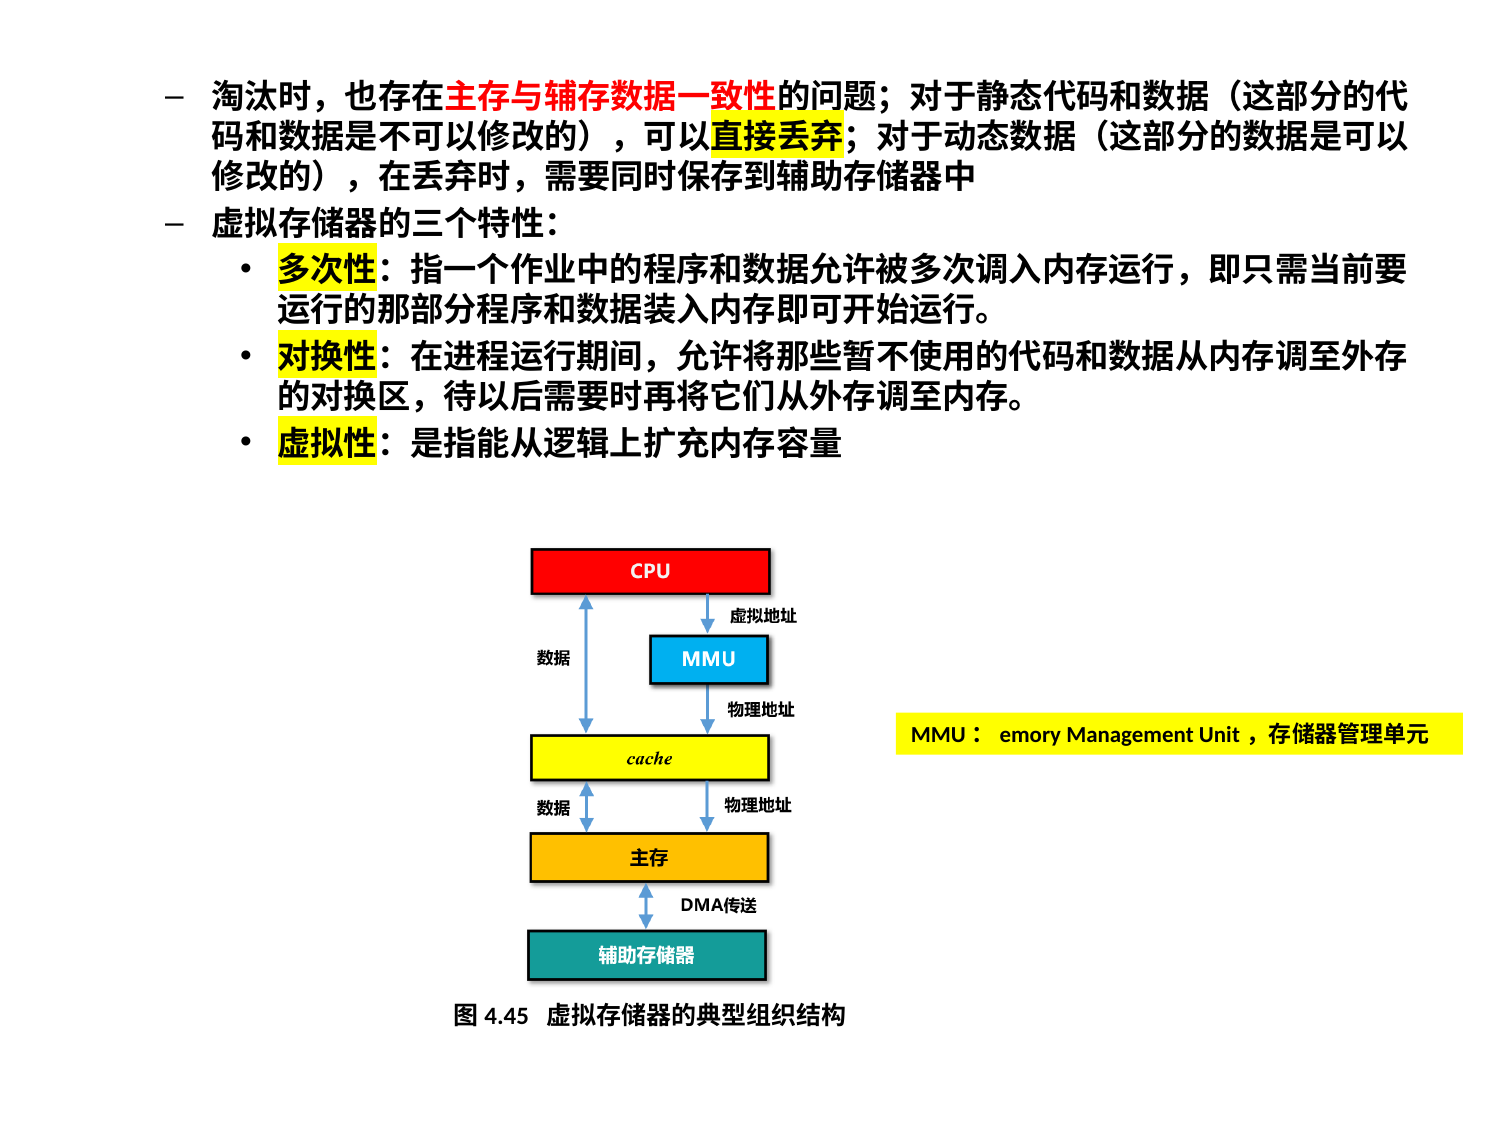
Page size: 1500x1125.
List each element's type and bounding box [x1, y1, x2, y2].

list [75, 68, 1425, 539]
text_box [442, 538, 859, 1038]
text_box [895, 712, 1463, 755]
